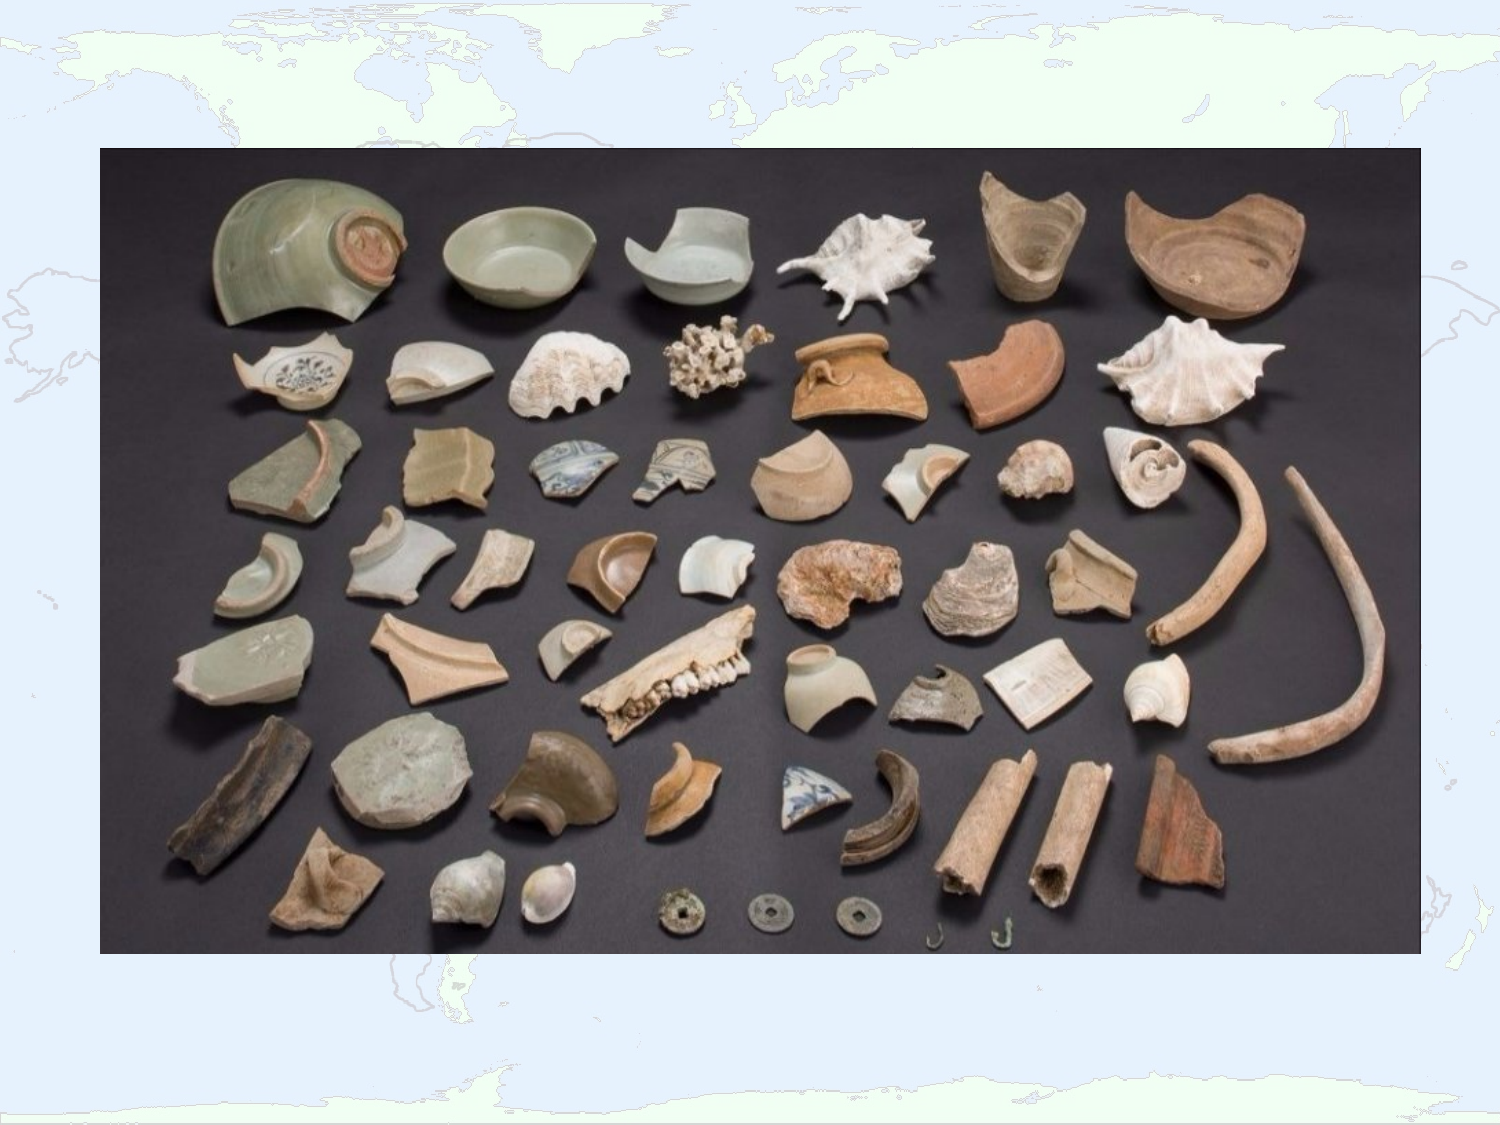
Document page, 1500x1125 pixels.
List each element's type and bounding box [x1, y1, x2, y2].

picture [100, 148, 1421, 954]
